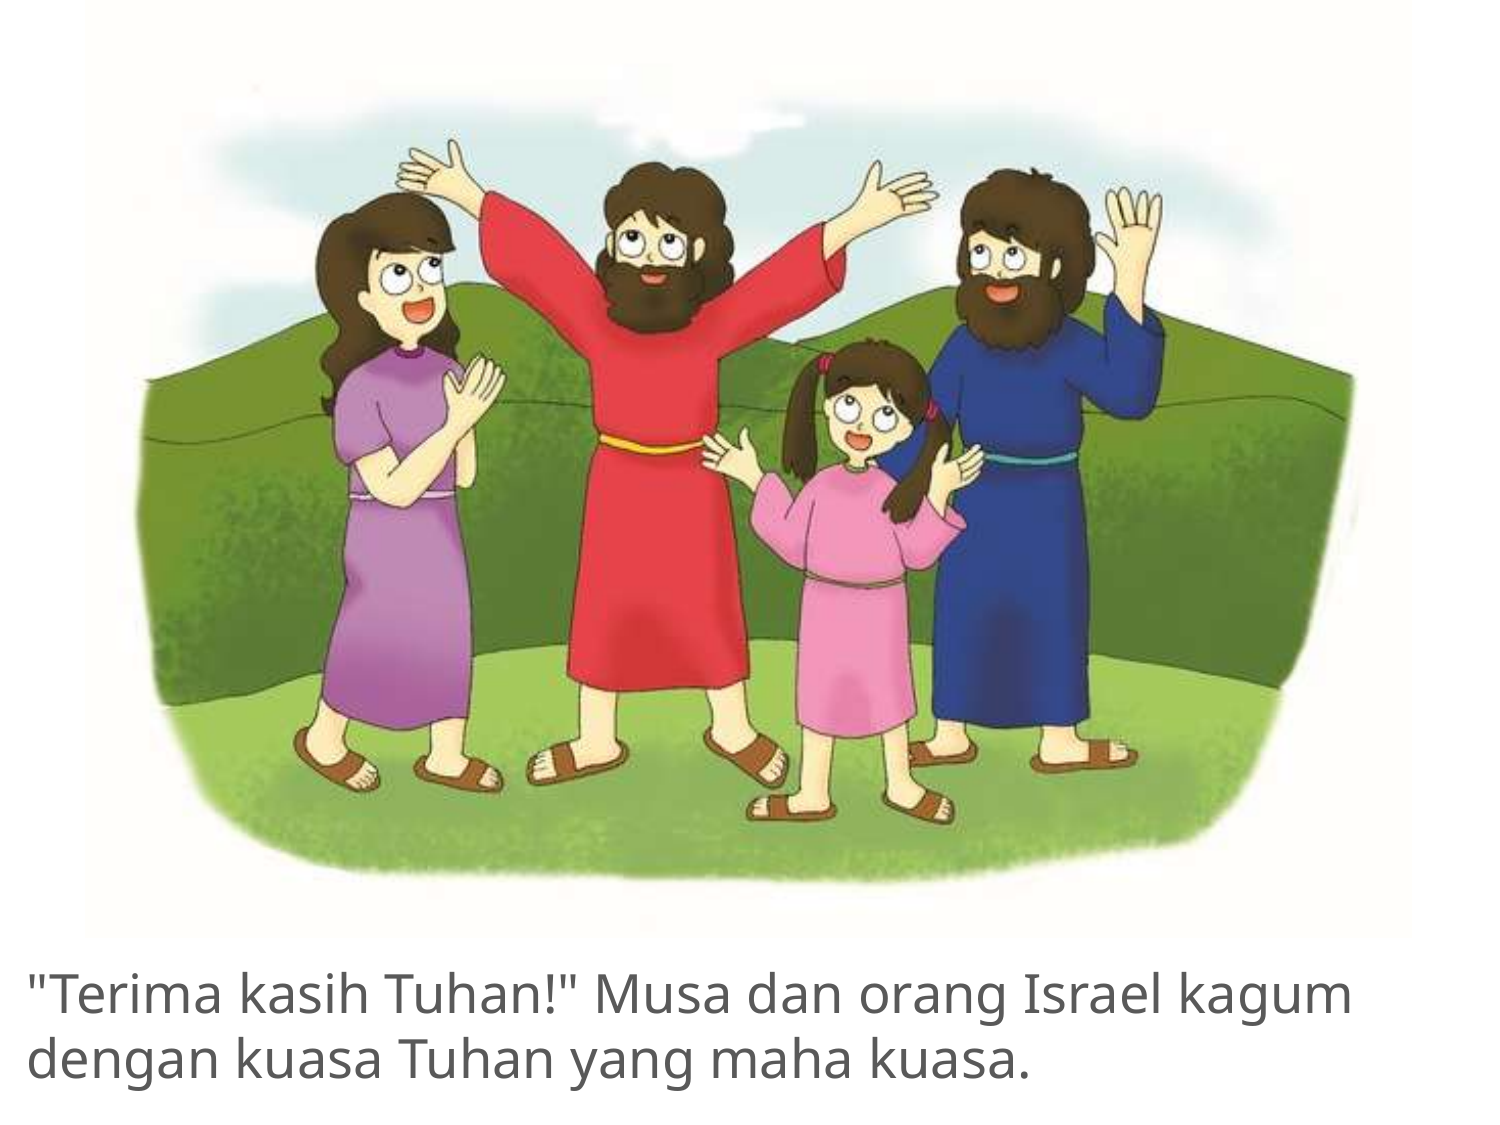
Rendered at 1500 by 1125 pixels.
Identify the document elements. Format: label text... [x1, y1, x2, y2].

text_box "Terima kasih Tuhan!" Musa dan orang Israel kagum dengan kuasa Tuhan yang maha kuasa. [11, 952, 1498, 1097]
picture [85, 0, 1412, 938]
